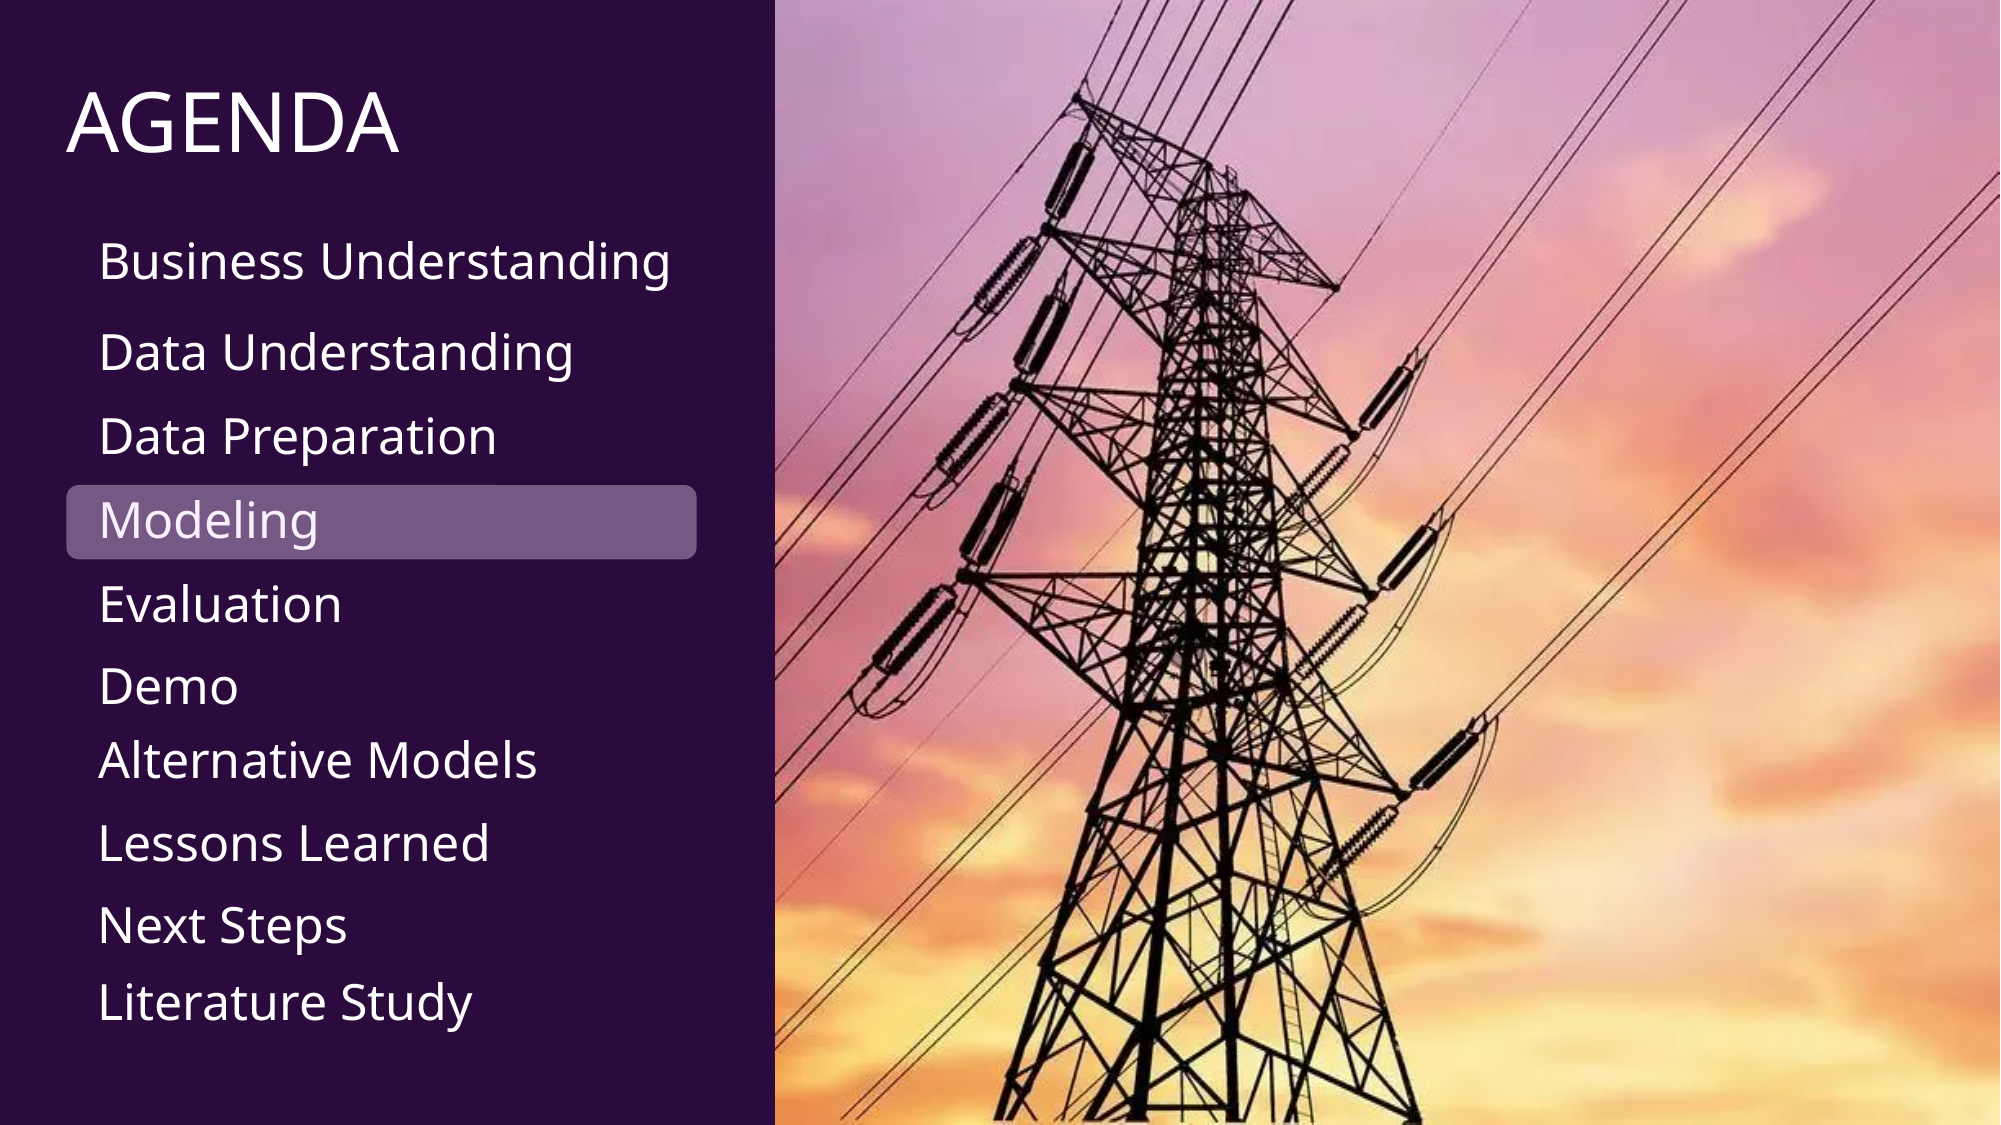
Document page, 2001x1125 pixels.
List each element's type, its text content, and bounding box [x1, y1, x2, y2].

list Business Understanding [98, 225, 675, 294]
text_box Alternative Models [98, 724, 676, 792]
text_box Lessons Learned [97, 807, 675, 875]
text_box Demo [98, 650, 676, 718]
list Evaluation [98, 568, 676, 636]
title Agenda [66, 63, 775, 171]
text_box Data Preparation [98, 400, 676, 469]
text_box Data Understanding [98, 316, 676, 384]
text_box Literature Study [97, 966, 675, 1035]
text_box Next Steps [97, 890, 675, 958]
picture [775, 0, 2000, 1125]
text_box [65, 483, 698, 561]
